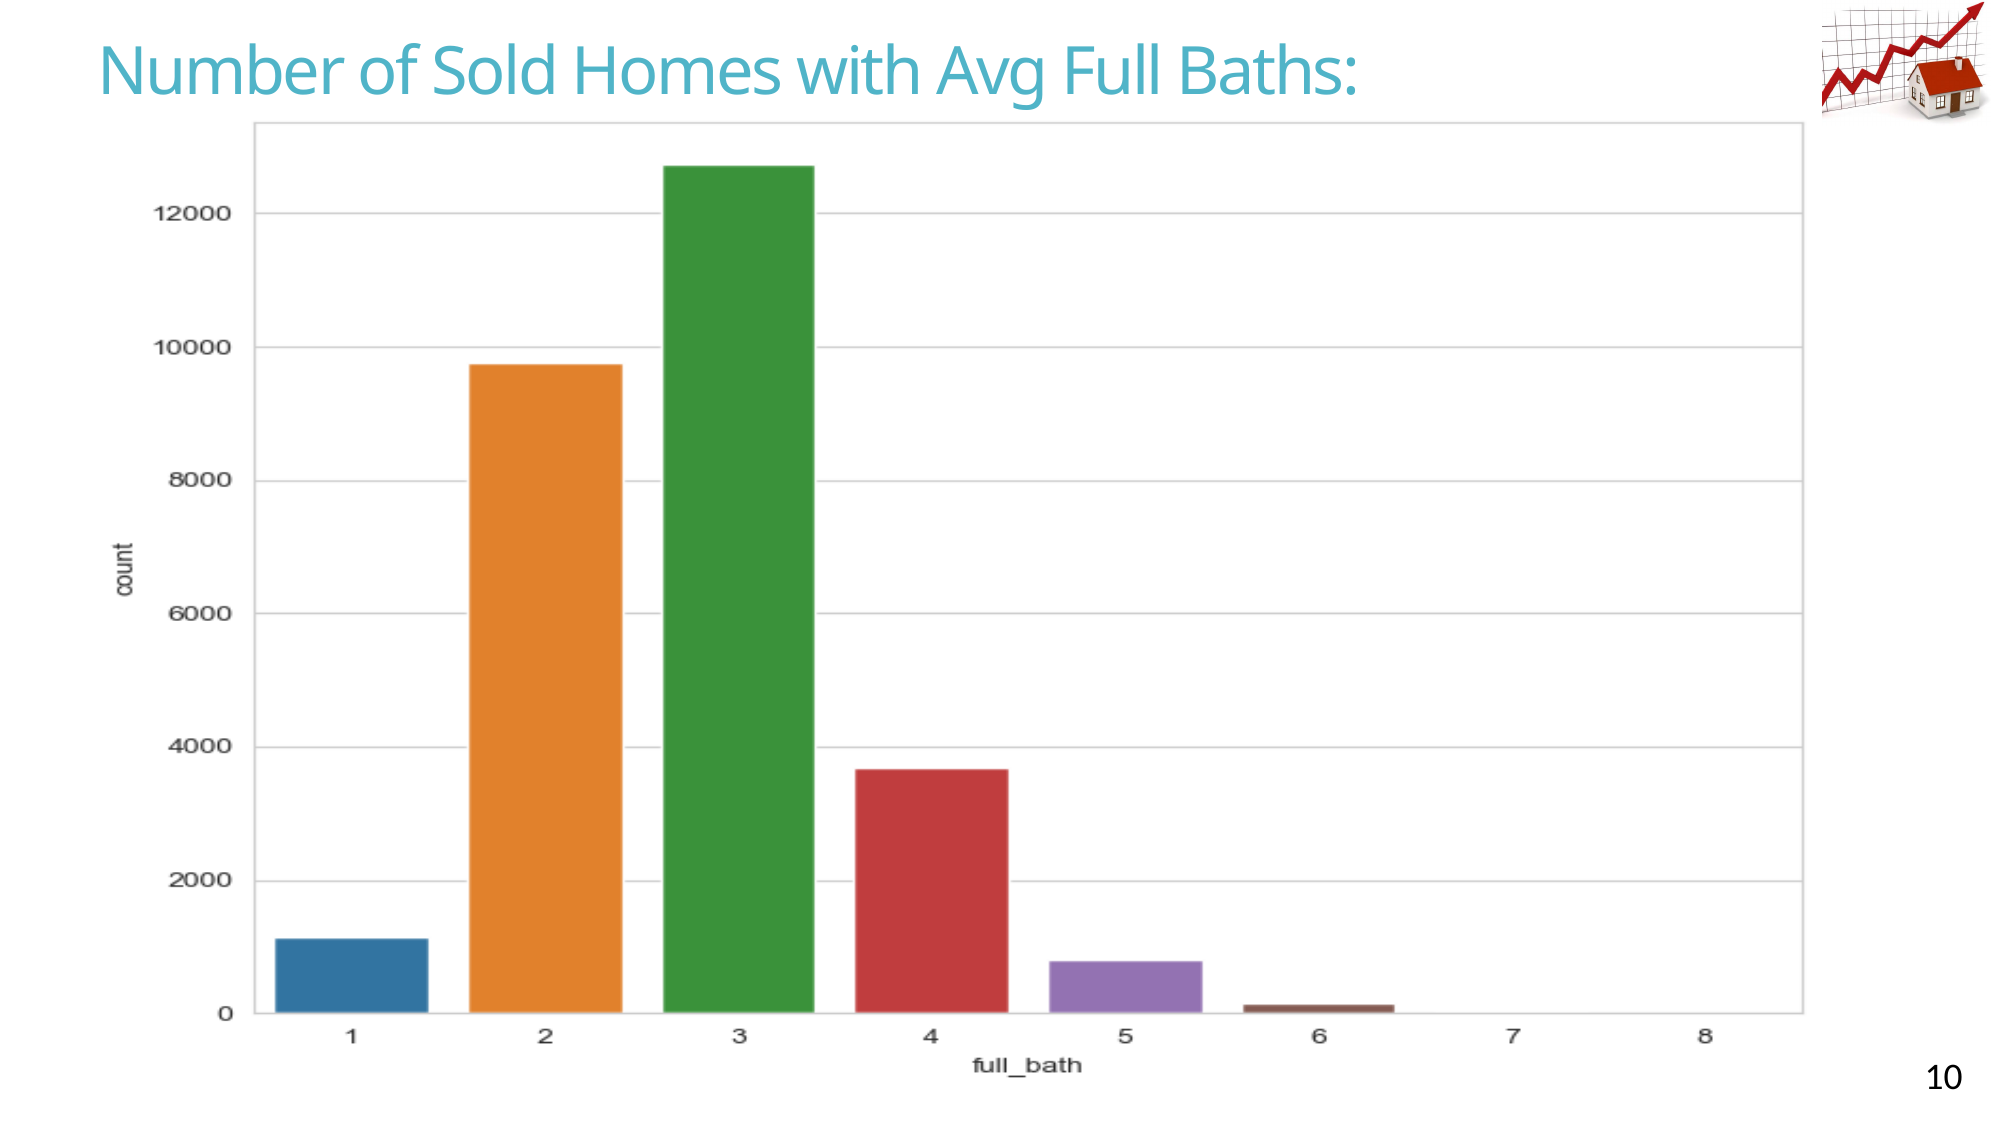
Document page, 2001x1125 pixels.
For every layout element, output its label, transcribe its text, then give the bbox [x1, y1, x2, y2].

title Number of Sold Homes with Avg Full Baths: [0, 0, 1822, 117]
text_box 10 [1729, 1044, 1978, 1105]
title Number of Sold Homes with Avg Full Baths: [1991, 0, 2000, 117]
picture [105, 116, 1811, 1084]
picture [1822, 0, 1991, 126]
